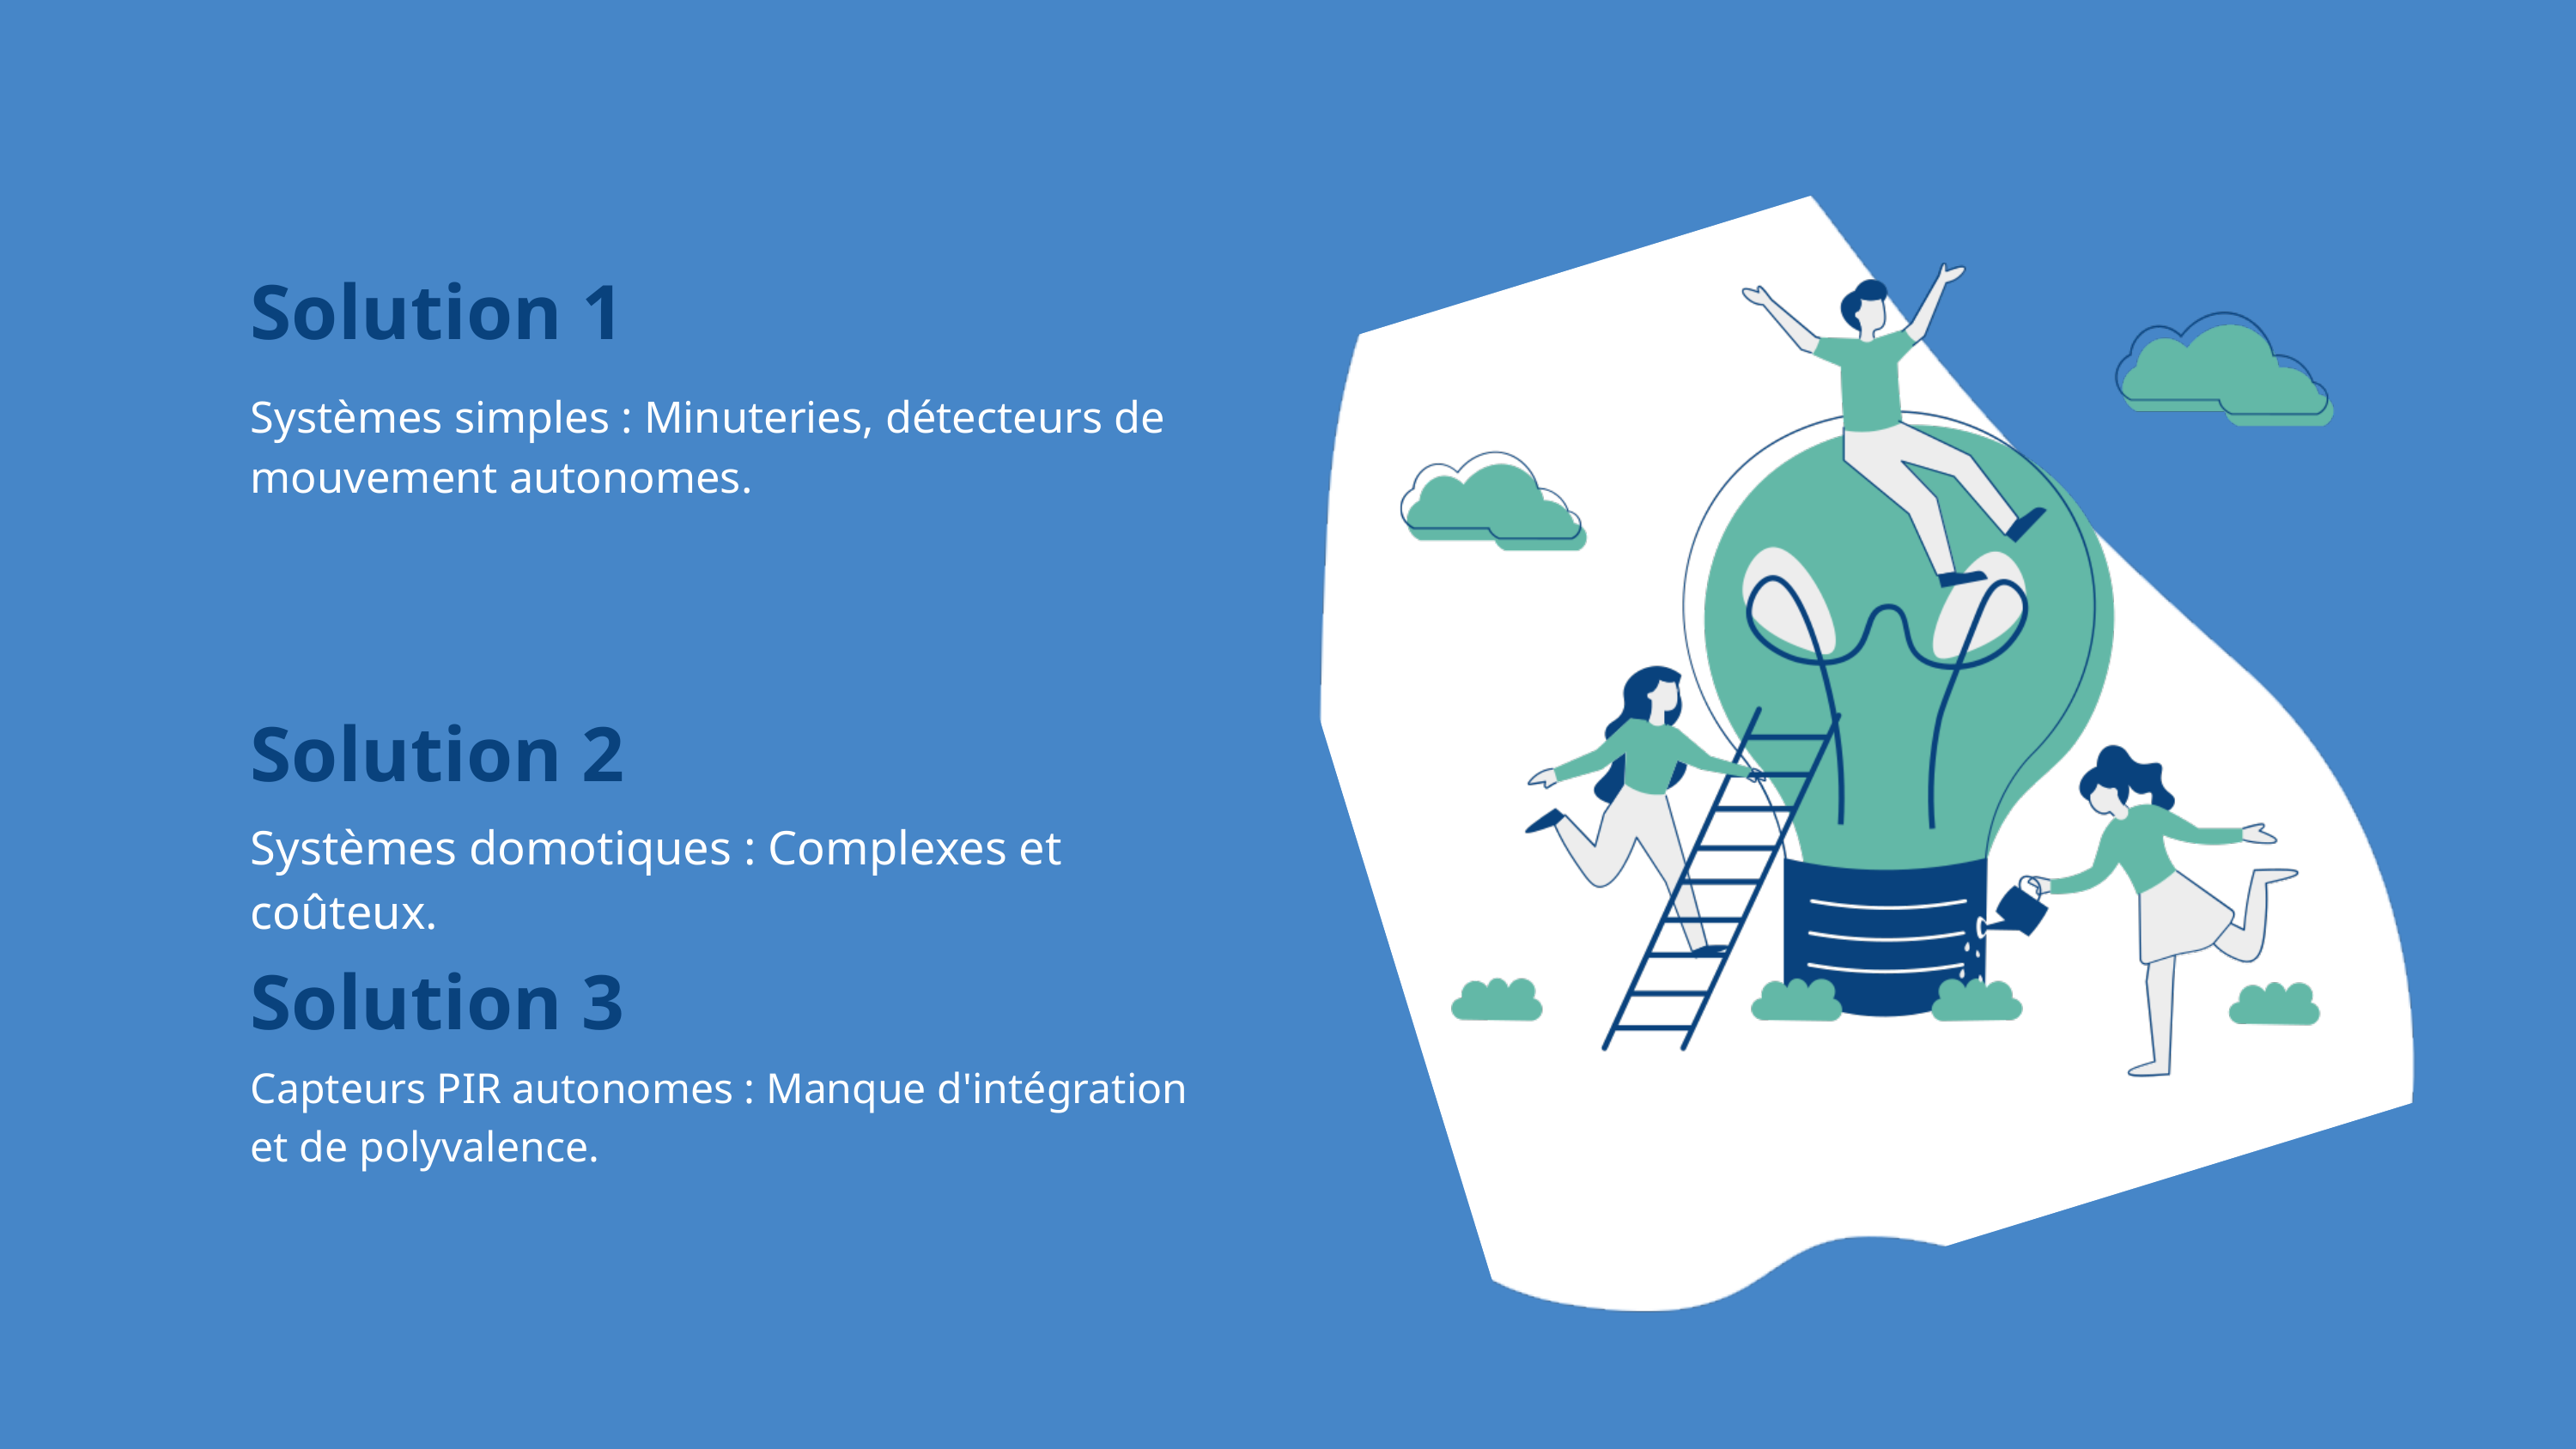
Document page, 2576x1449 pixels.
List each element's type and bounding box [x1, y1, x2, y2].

text_box [250, 264, 1199, 1230]
text_box [1400, 263, 2335, 1077]
text_box [1592, 71, 2272, 263]
text_box [1430, 467, 2520, 1377]
text_box [1215, 322, 1400, 979]
